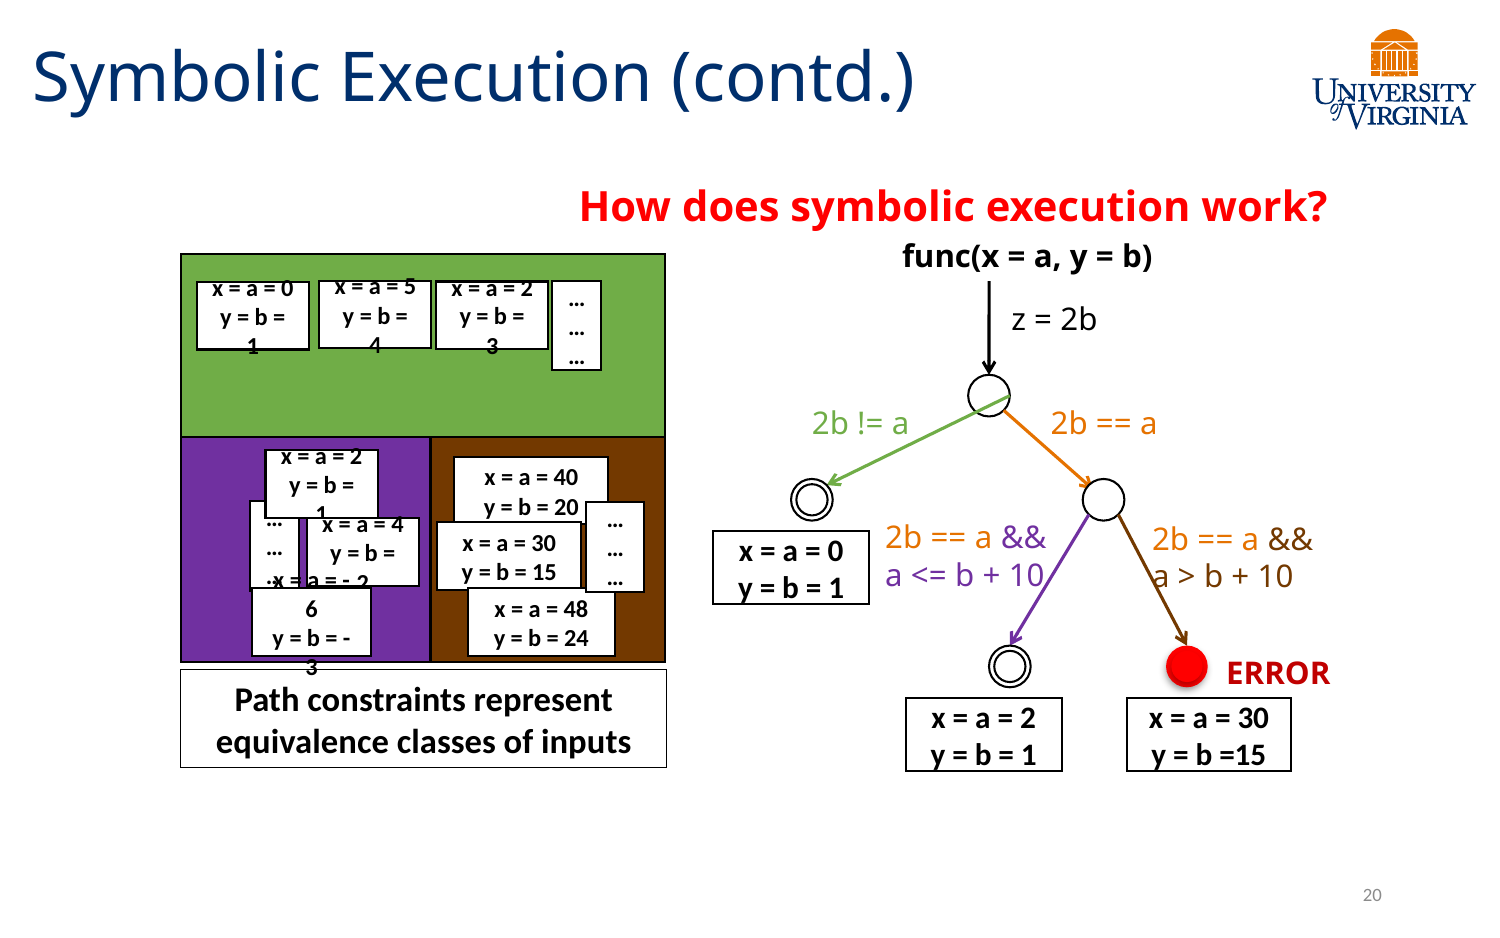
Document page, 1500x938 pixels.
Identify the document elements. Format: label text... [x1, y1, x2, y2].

text_box func(x = a, y = b) [887, 237, 1168, 282]
text_box x = a = 2 y = b = 3 [435, 280, 549, 350]
text_box [967, 373, 1011, 411]
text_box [1166, 645, 1208, 688]
slide_number 20 [1059, 868, 1397, 919]
title Symbolic Execution (contd.) [17, 14, 1297, 145]
text_box x = a = 48 y = b = 24 [467, 587, 616, 657]
text_box x = a = 0 y = b = 1 [712, 530, 870, 605]
text_box [430, 436, 666, 663]
text_box [1081, 477, 1126, 522]
text_box x = a = 0 y = b = 1 [196, 281, 310, 351]
text_box z = 2b [996, 291, 1113, 344]
text_box x = a = -6 y = b = -3 [251, 587, 372, 657]
text_box [180, 438, 430, 663]
text_box x = a = 40 y = b = 20 [453, 456, 609, 525]
text_box x = a = 5 y = b = 4 [318, 280, 432, 349]
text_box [791, 478, 833, 521]
text_box Path constraints represent equivalence classes of inputs [180, 669, 667, 768]
text_box x = a = 30 y = b =15 [1126, 697, 1292, 772]
text_box 2b == a && a > b + 10 [1137, 511, 1337, 602]
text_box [863, 373, 938, 522]
text_box x = a = 4 y = b = 2 [306, 517, 420, 587]
text_box ERROR [1211, 645, 1346, 698]
text_box x = a = 2 y = b = 1 [905, 697, 1063, 772]
text_box 2b != a [797, 395, 863, 448]
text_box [1008, 405, 1088, 495]
text_box [977, 398, 1011, 418]
text_box [180, 253, 666, 438]
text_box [1086, 545, 1219, 615]
text_box ……… [249, 500, 300, 592]
text_box ……… [551, 280, 602, 371]
text_box ……… [585, 501, 645, 593]
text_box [983, 540, 1115, 620]
text_box How does symbolic execution work? [563, 172, 1343, 237]
text_box x = a = 2 y = b = 1 [264, 449, 379, 519]
text_box 2b == a && a <= b + 10 [870, 510, 1070, 600]
text_box x = a = 30 y = b = 15 [436, 521, 582, 591]
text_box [988, 645, 1031, 688]
text_box 2b == a [1035, 395, 1193, 448]
